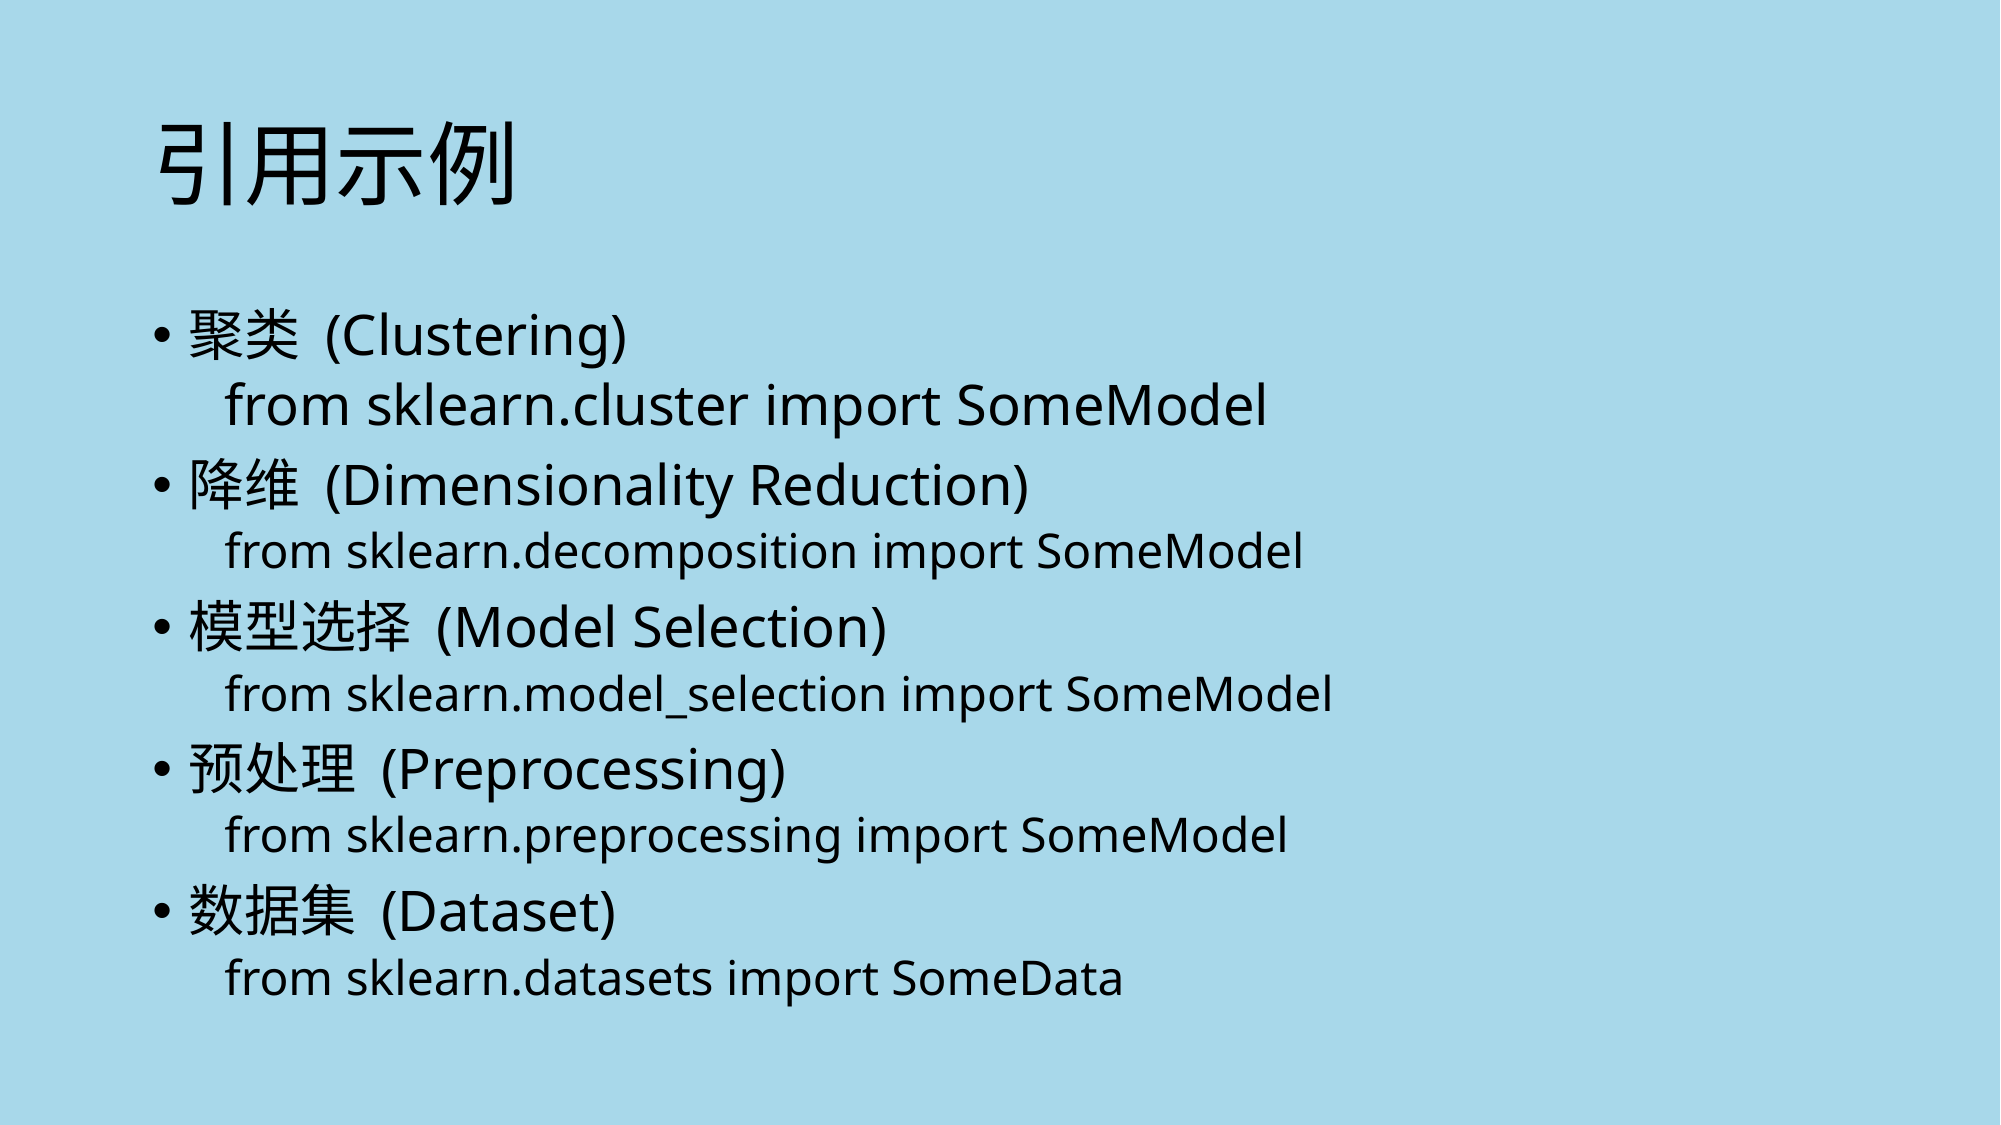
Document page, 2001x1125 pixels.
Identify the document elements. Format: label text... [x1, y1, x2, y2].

list 聚类 (Clustering) from sklearn.cluster import SomeModel 降维 (Dimensionality Reduction) from sklearn.decomposition import SomeModel 模型选择 (Model Selection) from sklearn.model_selection import SomeModel 预处理 (Preprocessing) from sklearn.preprocessing import SomeModel 数据集 (Dataset) from sklearn.datasets import SomeData [137, 299, 1863, 1014]
title 引用示例 [137, 59, 1863, 278]
